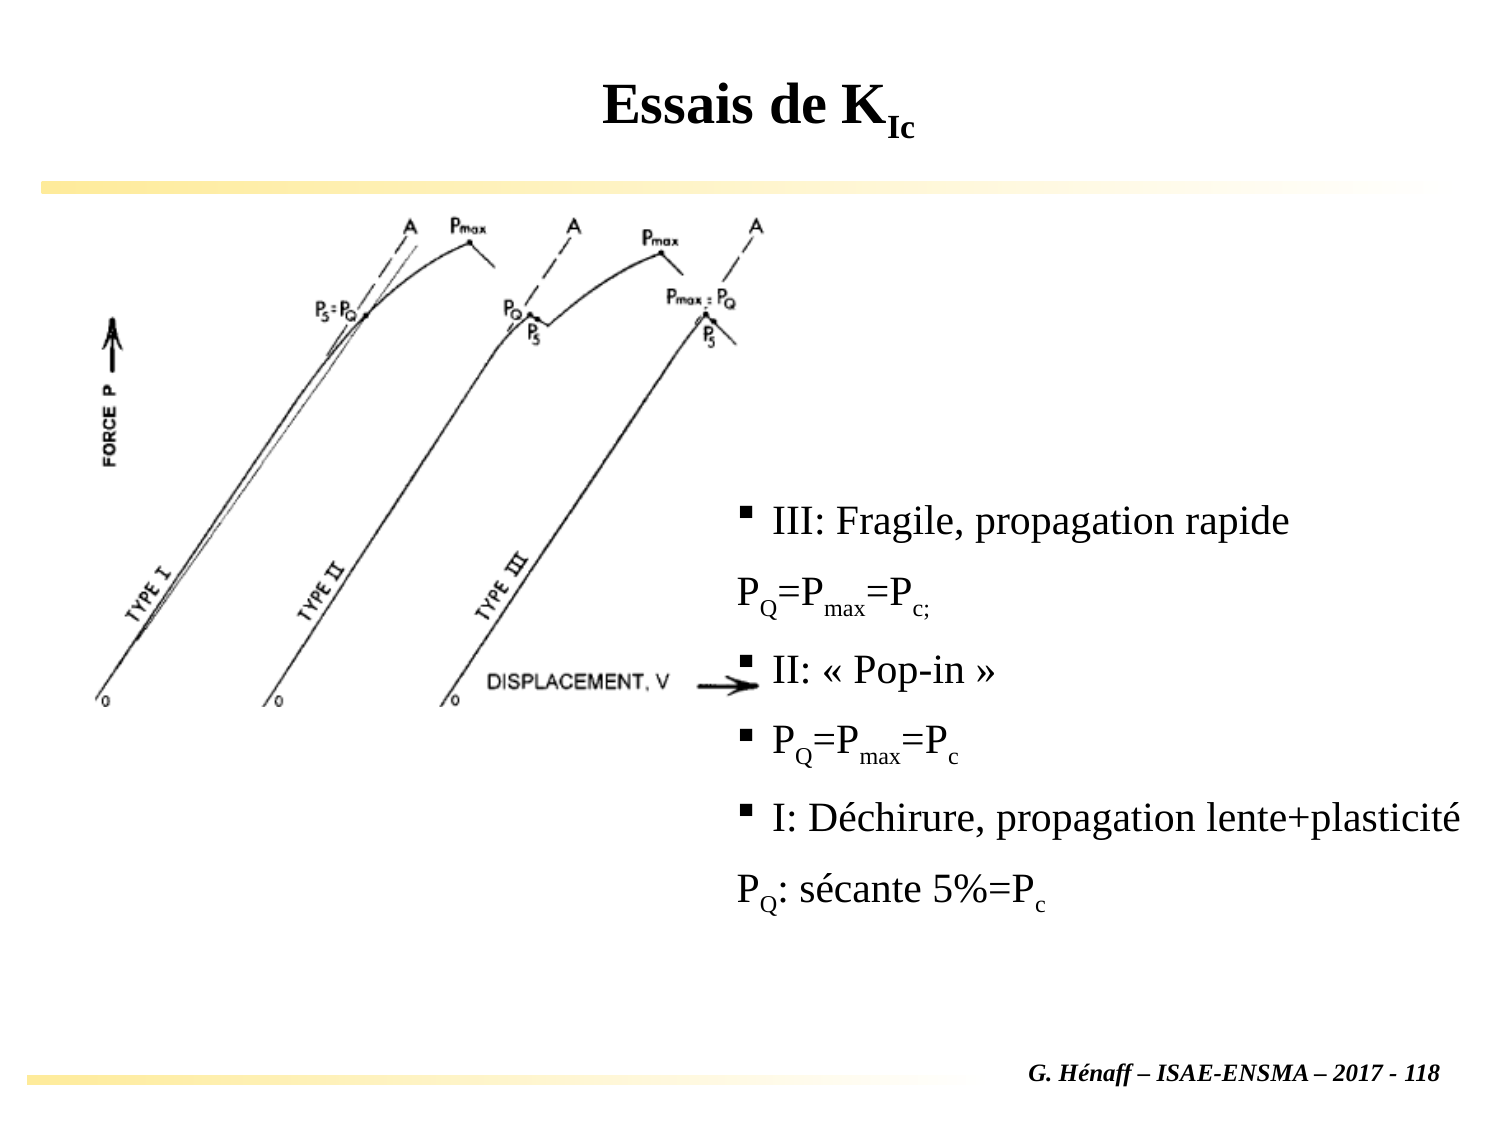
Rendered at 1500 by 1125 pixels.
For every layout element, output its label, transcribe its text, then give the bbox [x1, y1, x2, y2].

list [0, 200, 821, 707]
title Essais de KIc [121, 31, 1397, 179]
text_box III: Fragile, propagation rapide PQ=Pmax=Pc; II: « Pop-in » PQ=Pmax=Pc I: Déchirure, propagation lente+plasticité PQ: sécante 5%=Pc [721, 485, 1477, 996]
